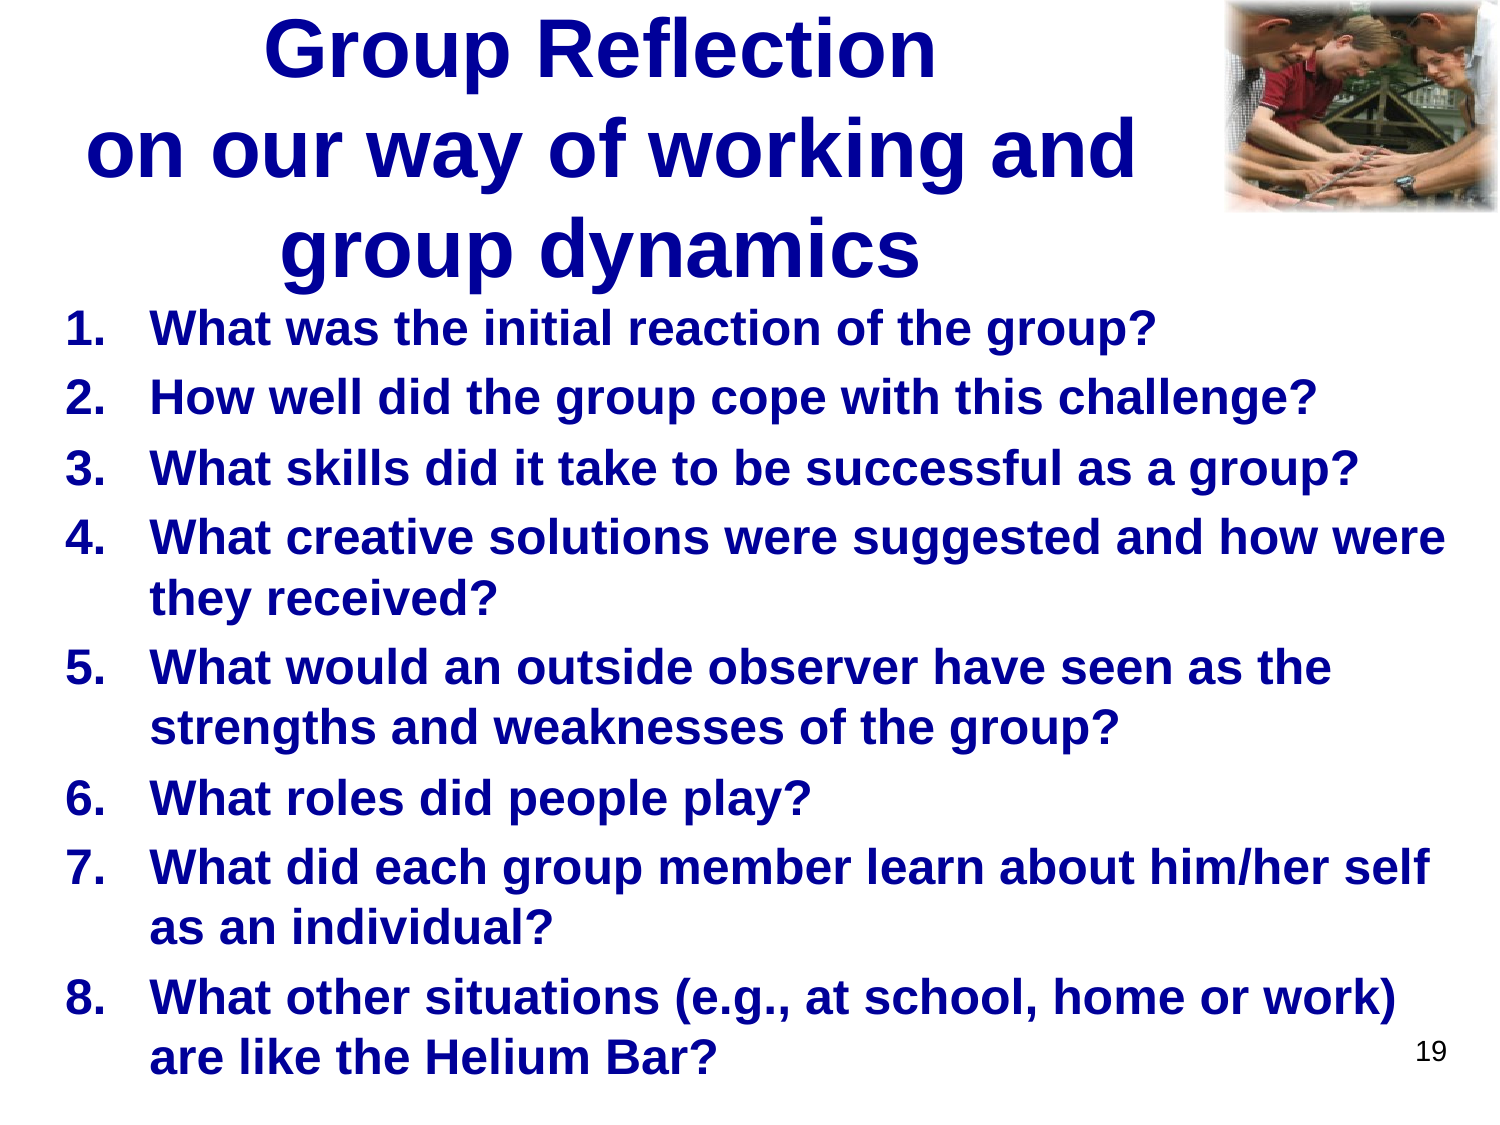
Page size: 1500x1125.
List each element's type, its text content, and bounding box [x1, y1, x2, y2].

picture [1224, 0, 1500, 213]
list What was the initial reaction of the group? How well did the group cope with this challenge? What skills did it take to be successful as a group? What creative solutions were suggested and how were they received? What would an outside observer have seen as the strengths and weaknesses of the group? What roles did people play? What did each group member learn about him/her self as an individual? What other situations (e.g., at school, home or work) are like the Helium Bar? [50, 287, 1475, 1113]
slide_number 19 [1112, 1024, 1463, 1104]
title Group Reflection on our way of working and group dynamics [24, 75, 1200, 213]
